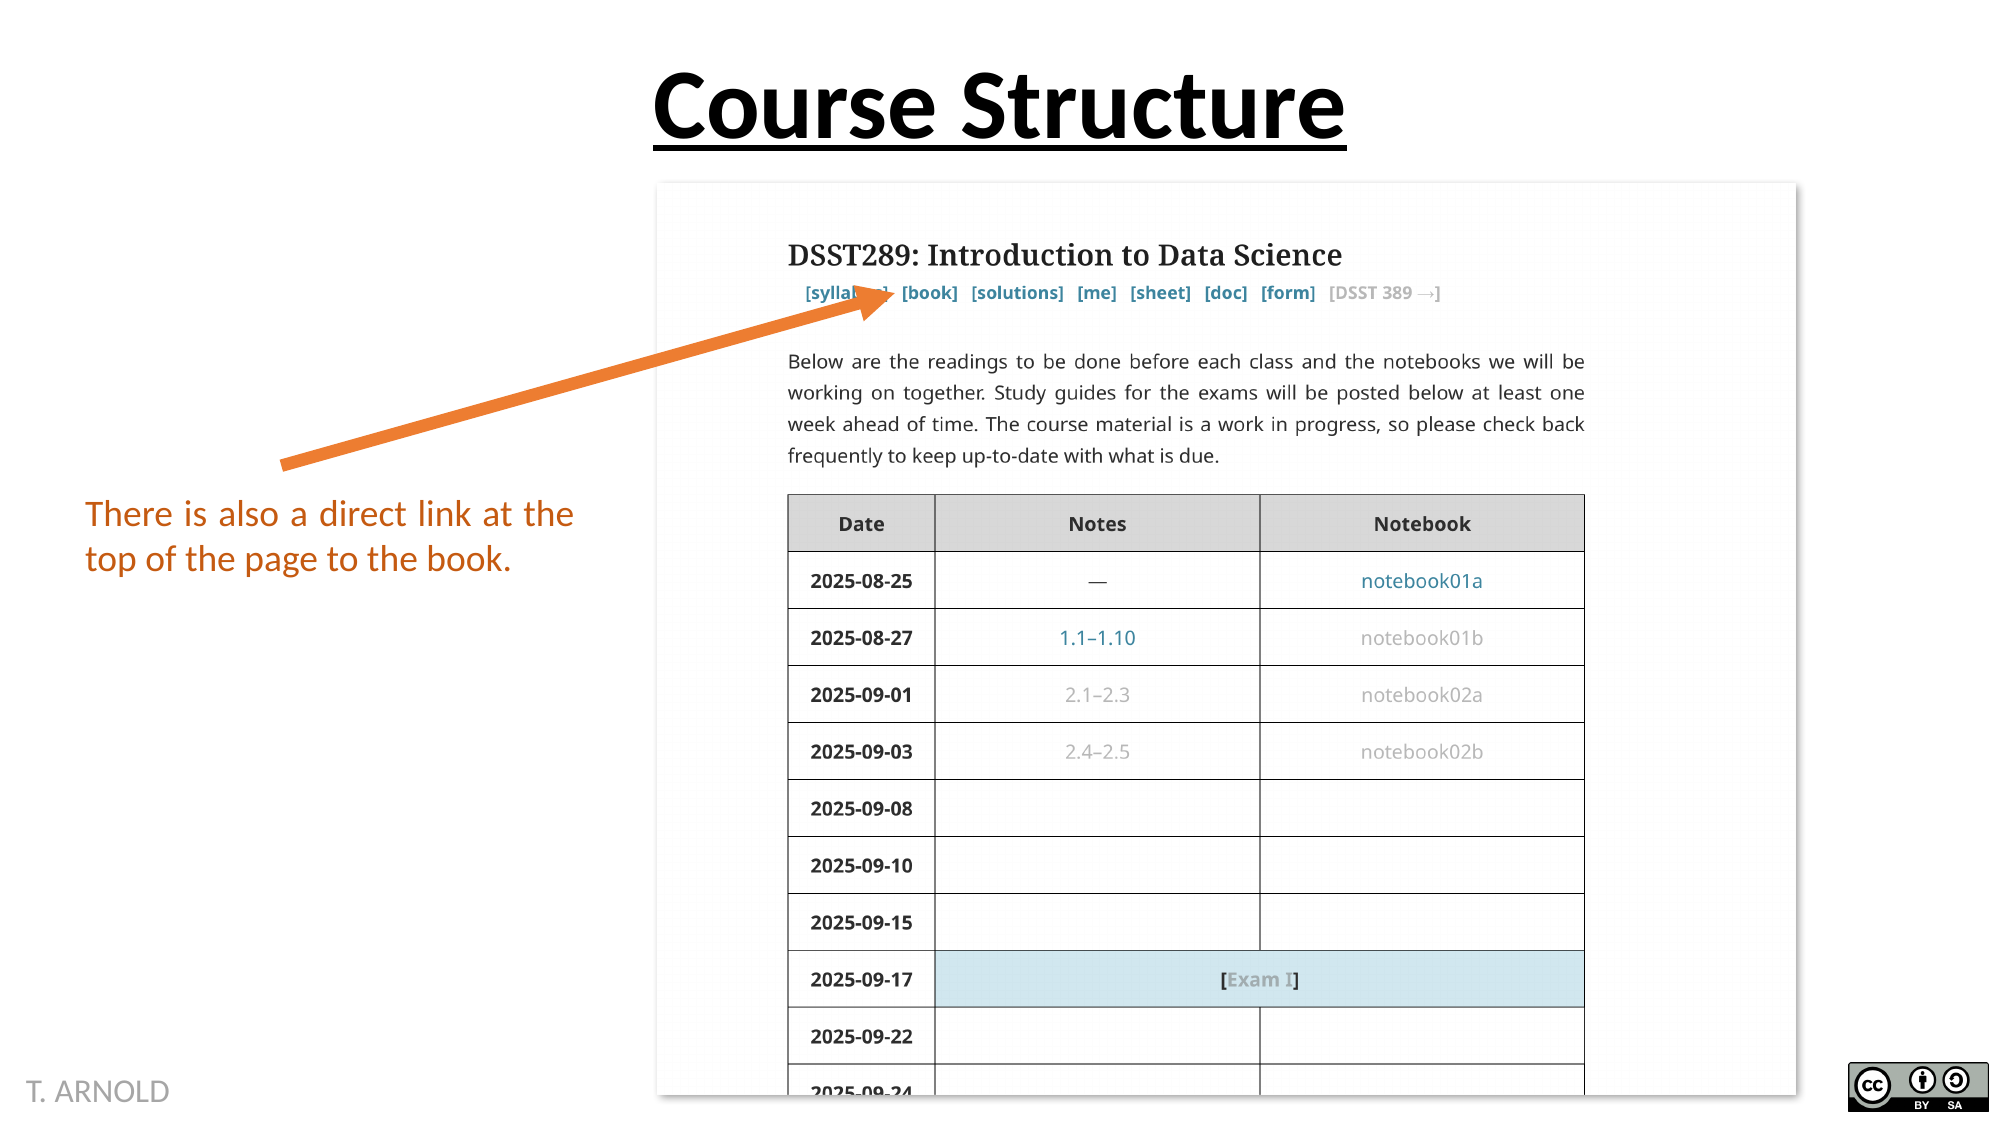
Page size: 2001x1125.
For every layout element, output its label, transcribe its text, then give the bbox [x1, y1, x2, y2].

text_box T. ARNOLD [11, 1062, 673, 1117]
text_box Course Structure [395, 30, 1605, 166]
picture [1848, 1062, 1989, 1112]
picture [657, 183, 1796, 1095]
text_box There is also a direct link at the top of the page to the book. [70, 481, 590, 587]
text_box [281, 293, 895, 466]
